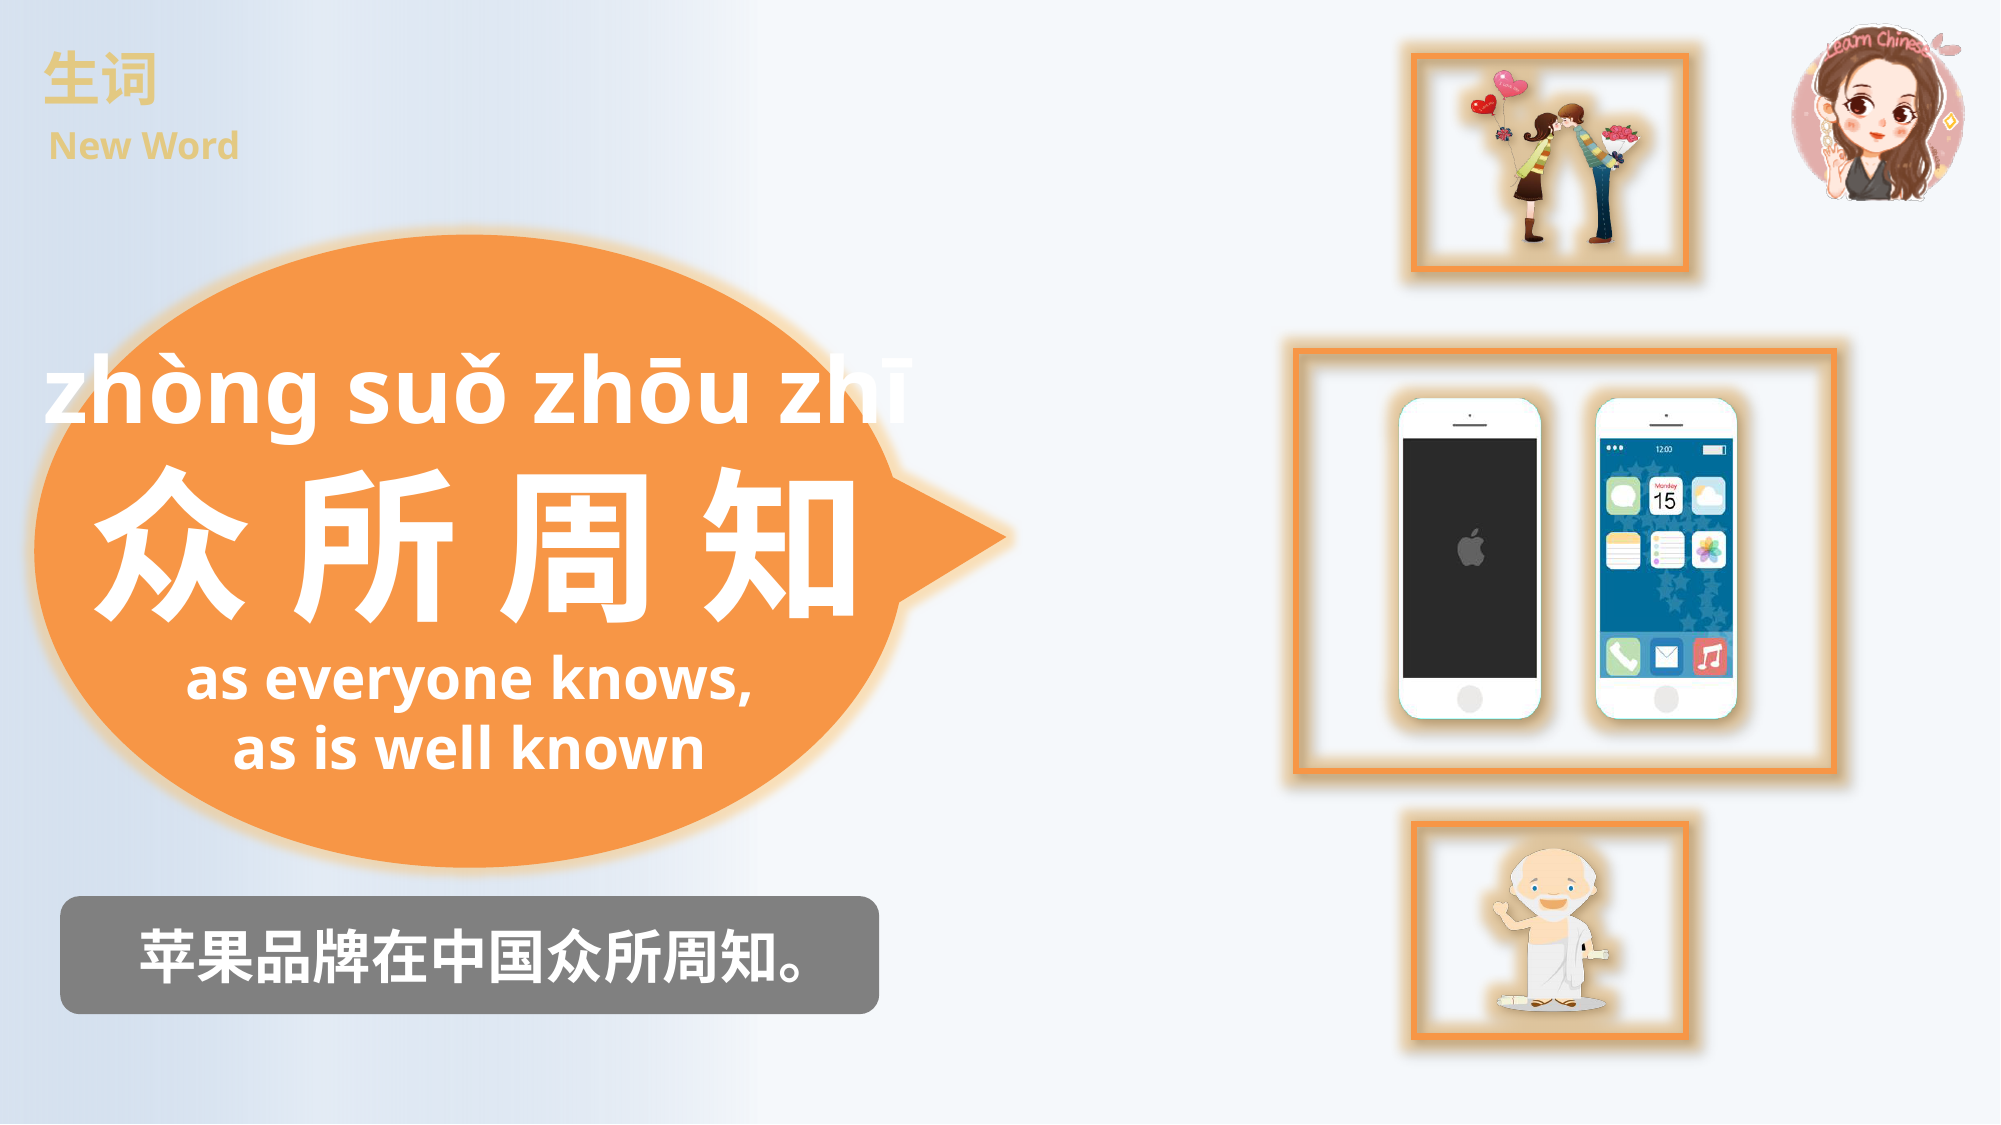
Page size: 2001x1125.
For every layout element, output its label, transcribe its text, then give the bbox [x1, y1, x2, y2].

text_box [27, 239, 928, 864]
picture [0, 0, 2001, 1125]
text_box 生词 [27, 35, 174, 120]
text_box New Word [33, 115, 256, 175]
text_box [60, 896, 916, 1015]
